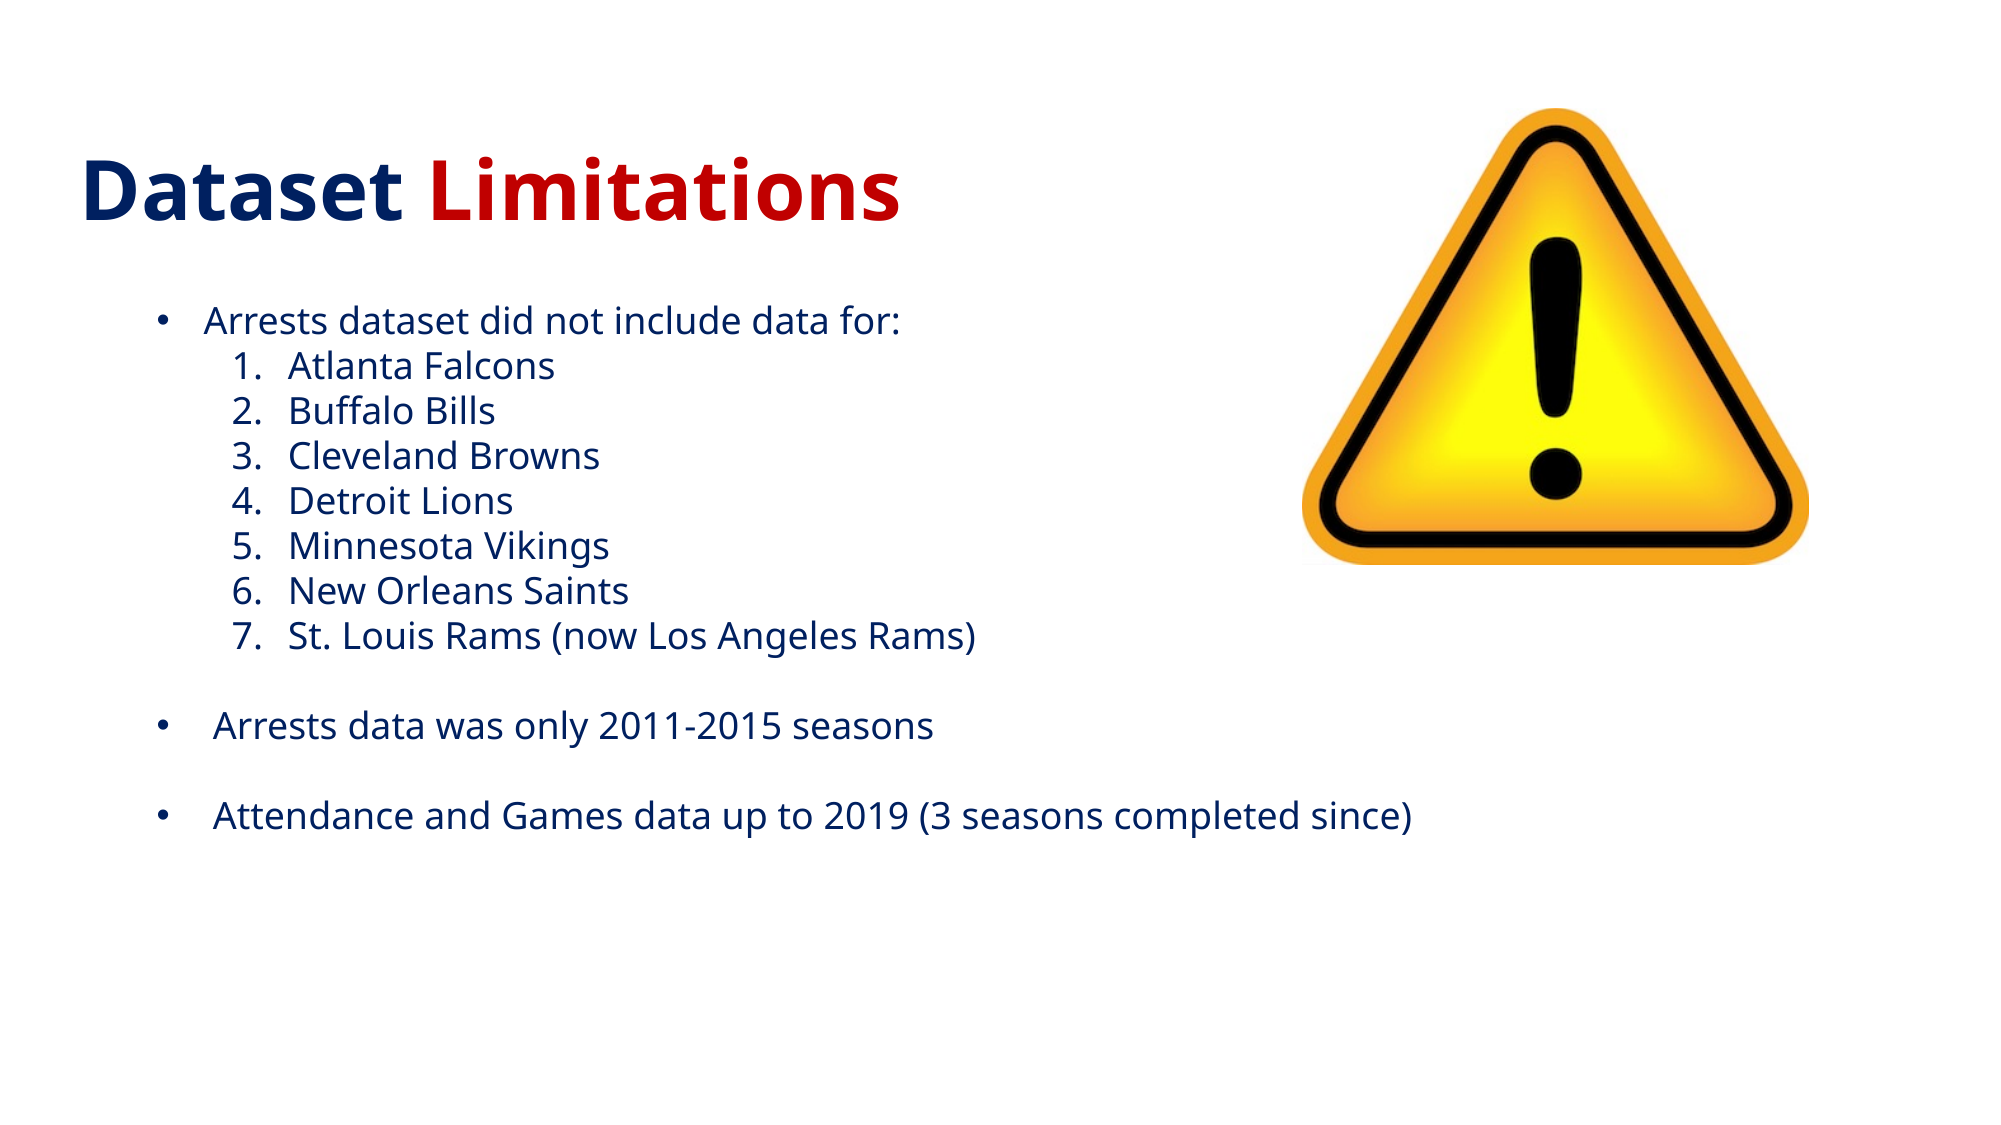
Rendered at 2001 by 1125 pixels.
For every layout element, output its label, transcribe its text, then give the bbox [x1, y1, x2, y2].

picture [1302, 108, 1809, 565]
text_box Dataset Limitations [64, 141, 1302, 335]
text_box Arrests dataset did not include data for: Atlanta Falcons Buffalo Bills Cleveland Browns Detroit Lions Minnesota Vikings New Orleans Saints St. Louis Rams (now Los Angeles Rams) Arrests data was only 2011-2015 seasons Attendance and Games data up to 2019 (3 seasons completed since) [141, 289, 1479, 1125]
